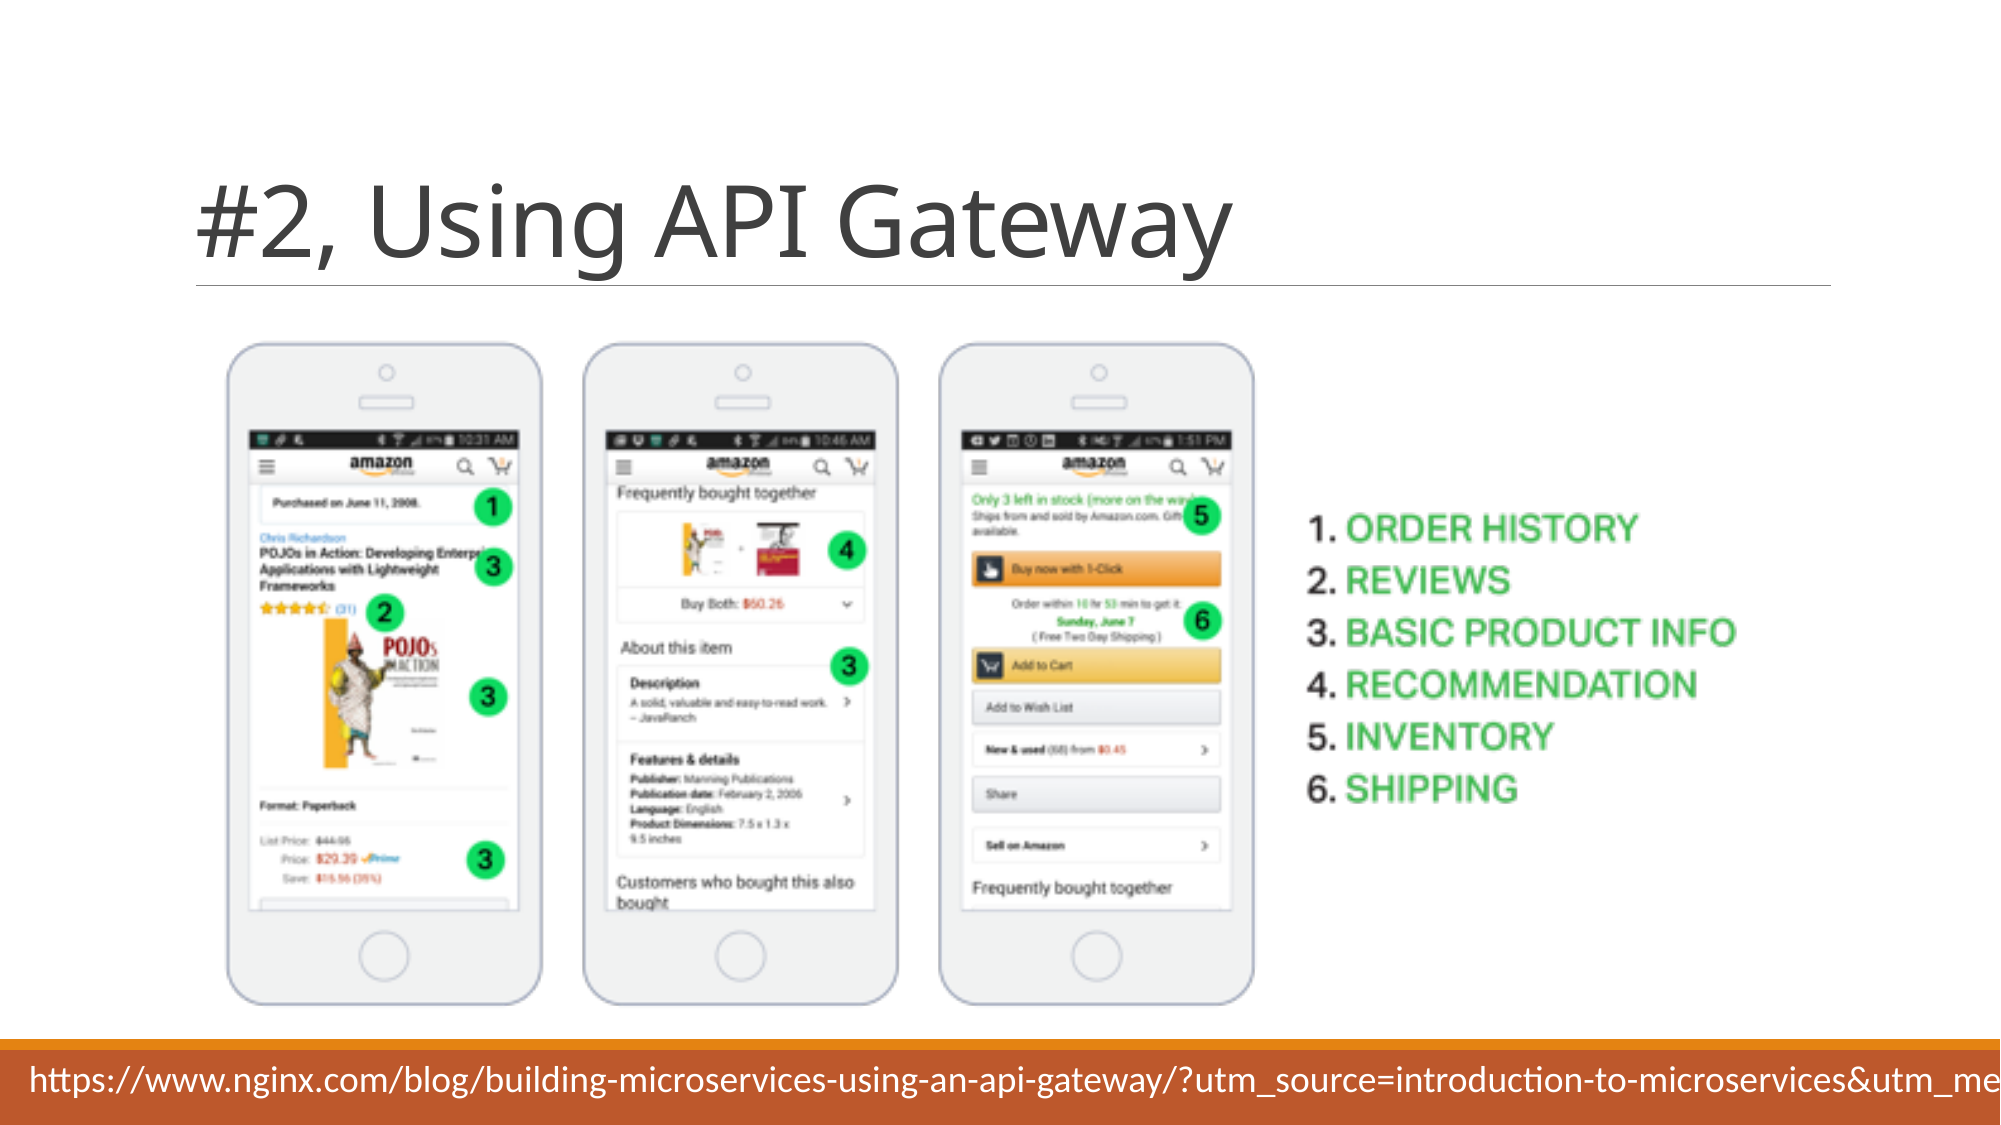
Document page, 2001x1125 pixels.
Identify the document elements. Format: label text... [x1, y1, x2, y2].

text_box https://www.nginx.com/blog/building-microservices-using-an-api-gateway/?utm_source=introduction-to-microservices&utm_medium=blog&utm_campaign=Microservices [14, 1047, 2000, 1108]
picture [179, 303, 1795, 1059]
title #2, Using API Gateway [180, 47, 1830, 285]
